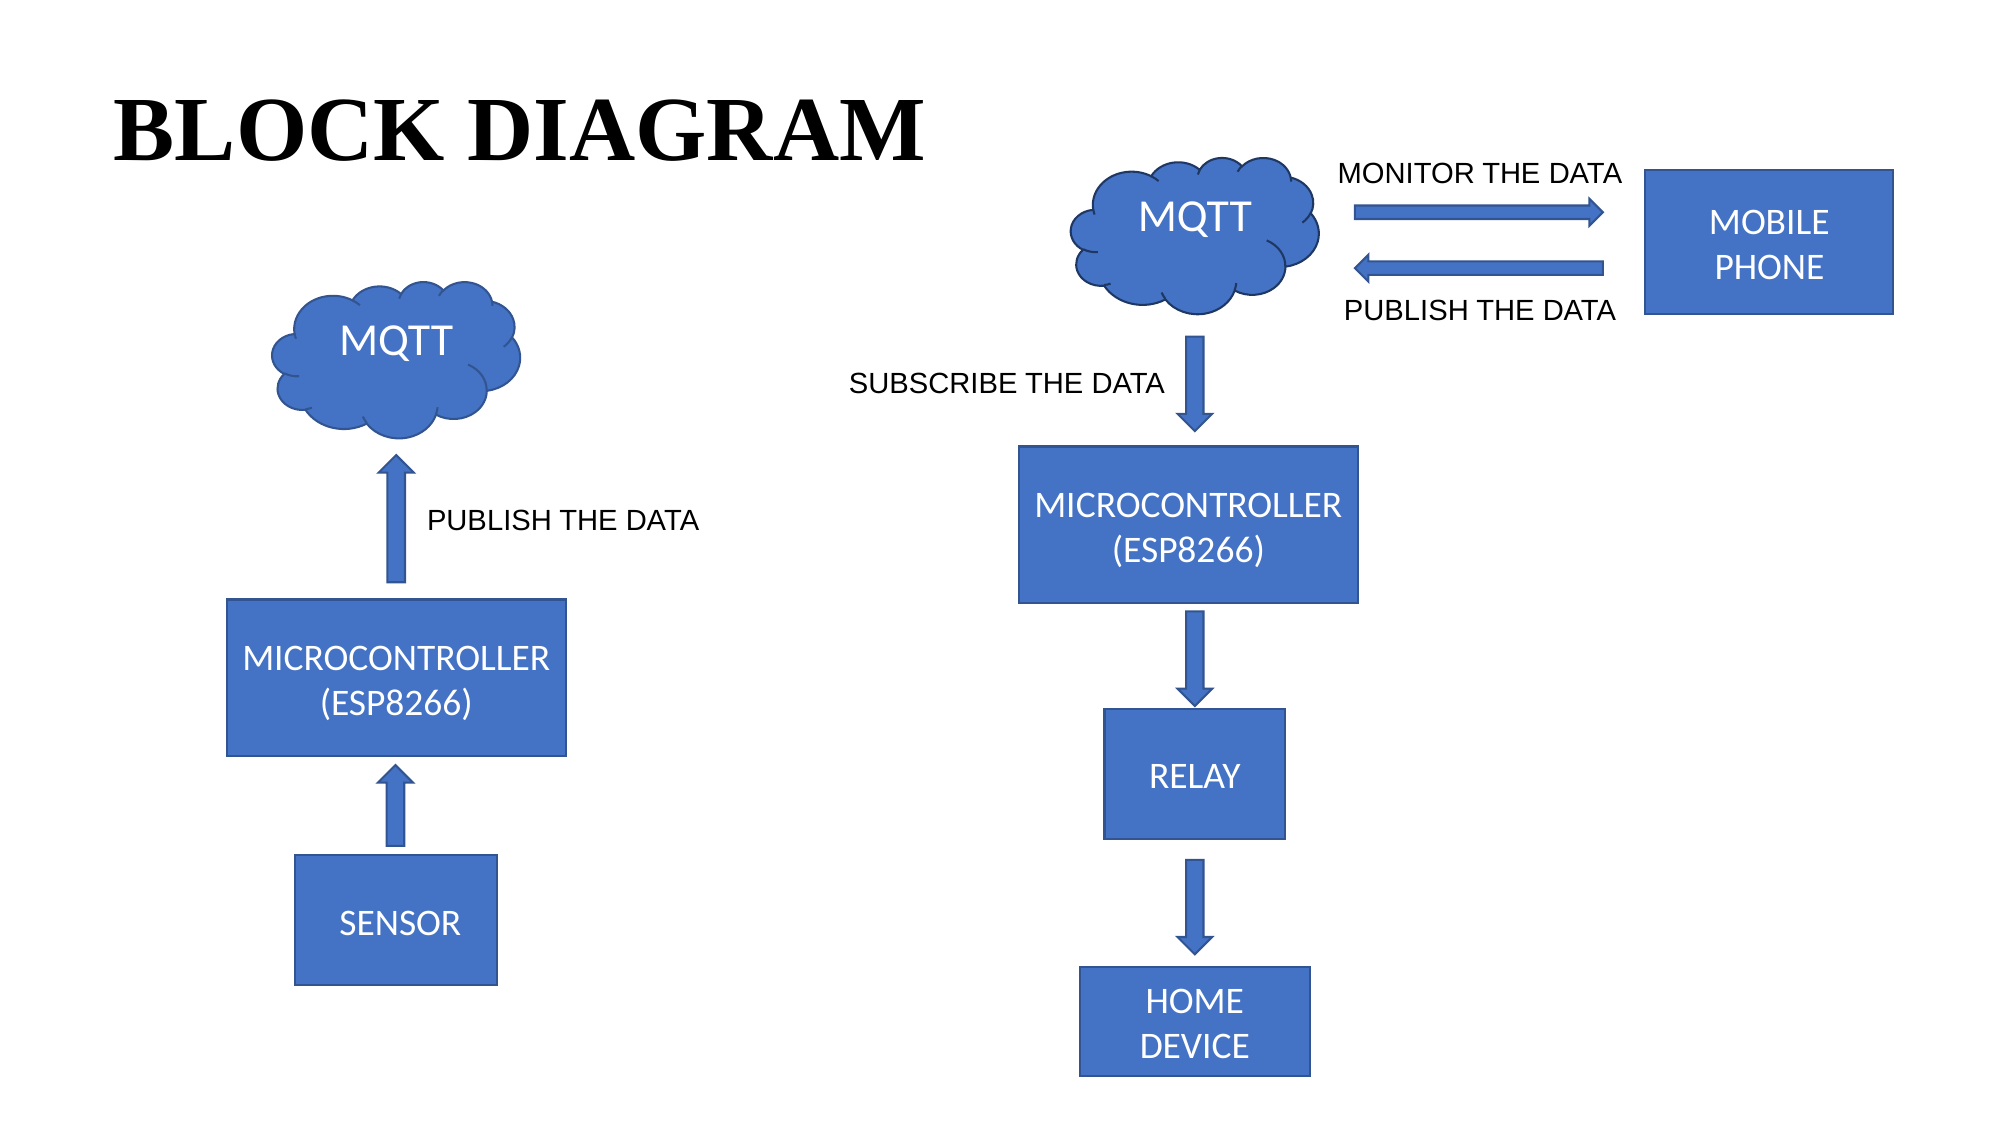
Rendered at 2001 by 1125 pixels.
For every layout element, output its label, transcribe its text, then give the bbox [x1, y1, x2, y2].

text_box [1175, 858, 1215, 956]
text_box BLOCK DIAGRAM [98, 61, 942, 186]
text_box [1353, 252, 1604, 283]
text_box [376, 453, 417, 584]
text_box MICROCONTROLLER(ESP8266) [1018, 445, 1359, 604]
text_box [375, 763, 416, 847]
text_box MICROCONTROLLER(ESP8266) [226, 598, 567, 757]
text_box HOME DEVICE [1079, 966, 1311, 1077]
text_box MQTT [1070, 157, 1319, 315]
text_box MONITOR THE DATA [1323, 147, 1638, 198]
text_box MQTT [270, 281, 522, 440]
text_box PUBLISH THE DATA [412, 493, 715, 544]
text_box [1175, 610, 1215, 708]
text_box PUBLISH THE DATA [1329, 283, 1632, 334]
text_box RELAY [1103, 708, 1286, 840]
text_box [1353, 196, 1605, 229]
text_box [1175, 335, 1215, 433]
text_box SUBSCRIBE THE DATA [834, 357, 1181, 408]
text_box MOBILE PHONE [1644, 169, 1894, 315]
text_box SENSOR [294, 854, 498, 986]
